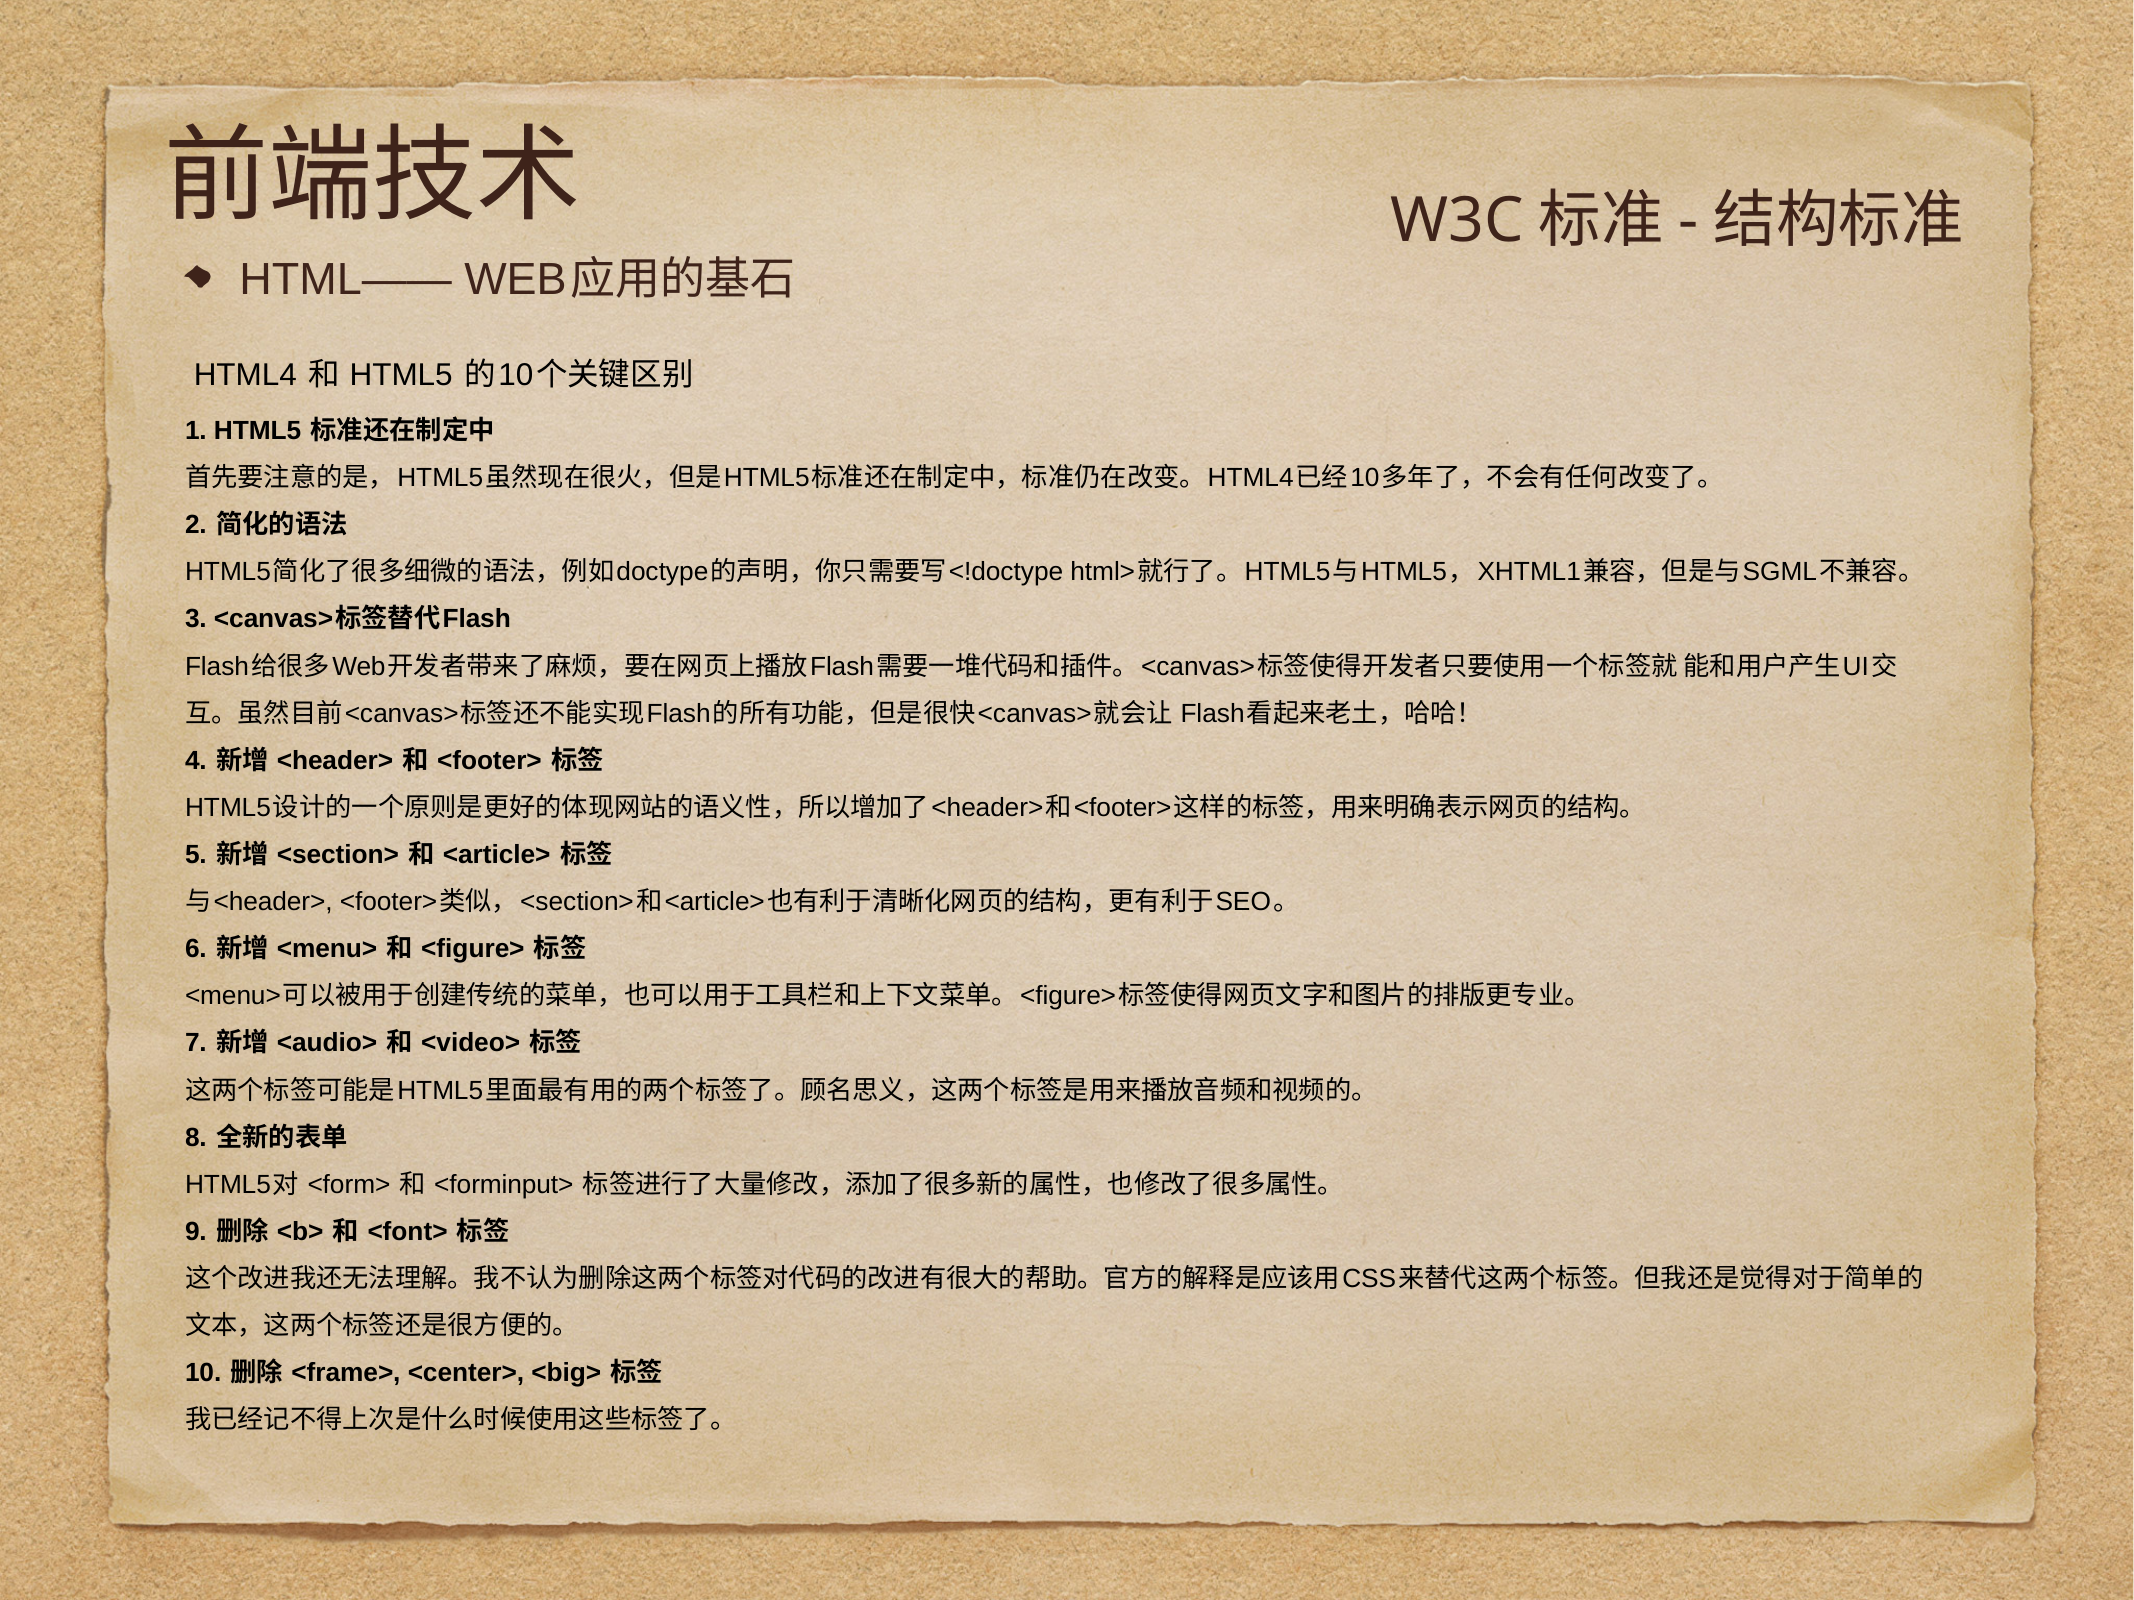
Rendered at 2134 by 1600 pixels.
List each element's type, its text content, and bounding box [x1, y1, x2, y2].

title 前端技术 [163, 72, 1920, 266]
text_box W3C标准-结构标准 [1381, 170, 1973, 263]
list HTML—— WEB应用的基石 HTML4 和 HTML5 的10个关键区别 1. HTML5 标准还在制定中 首先要注意的是，HTML5虽然现在很火，但是HTML5标准还在制定中，标准仍在改变。HTML4已经10多年了，不会有任何改变了。 2. 简化的语法 HTML5简化了很多细微的语法，例如doctype的声明，你只需要写<!doctype html>就行了。HTML5与HTML5，XHTML1兼容，但是与SGML不兼容。 3. <canvas>标签替代Flash Flash给很多Web开发者带来了麻烦，要在网页上播放Flash需要一堆代码和插件。<canvas>标签使得开发者只要使用一个标签就 能和用户产生UI交互。虽然目前<canvas>标签还不能实现Flash的所有功能，但是很快<canvas>就会让 Flash看起来老土，哈哈！ 4. 新增 <header> 和 <footer> 标签 HTML5设计的一个原则是更好的体现网站的语义性，所以增加了<header>和<footer>这样的标签，用来明确表示网页的结构。 5. 新增 <section> 和 <article> 标签 与<header>, <footer>类似，<section>和<article>也有利于清晰化网页的结构，更有利于SEO。 6. 新增 <menu> 和 <figure> 标签 <menu>可以被用于创建传统的菜单，也可以用于工具栏和上下文菜单。<figure>标签使得网页文字和图片的排版更专业。 7. 新增 <audio> 和 <video> 标签 这两个标签可能是HTML5里面最有用的两个标签了。顾名思义，这两个标签是用来播放音频和视频的。 8. 全新的表单 HTML5对 <form> 和 <forminput> 标签进行了大量修改，添加了很多新的属性，也修改了很多属性。 9. 删除 <b> 和 <font> 标签 这个改进我还无法理解。我不认为删除这两个标签对代码的改进有很大的帮助。官方的解释是应该用CSS来替代这两个标签。但我还是觉得对于简单的文本，这两个标签还是很方便的。 10. 删除 <frame>, <center>, <big> 标签 我已经记不得上次是什么时候使用这些标签了。 [184, 248, 1949, 1469]
picture [0, 0, 2134, 1600]
